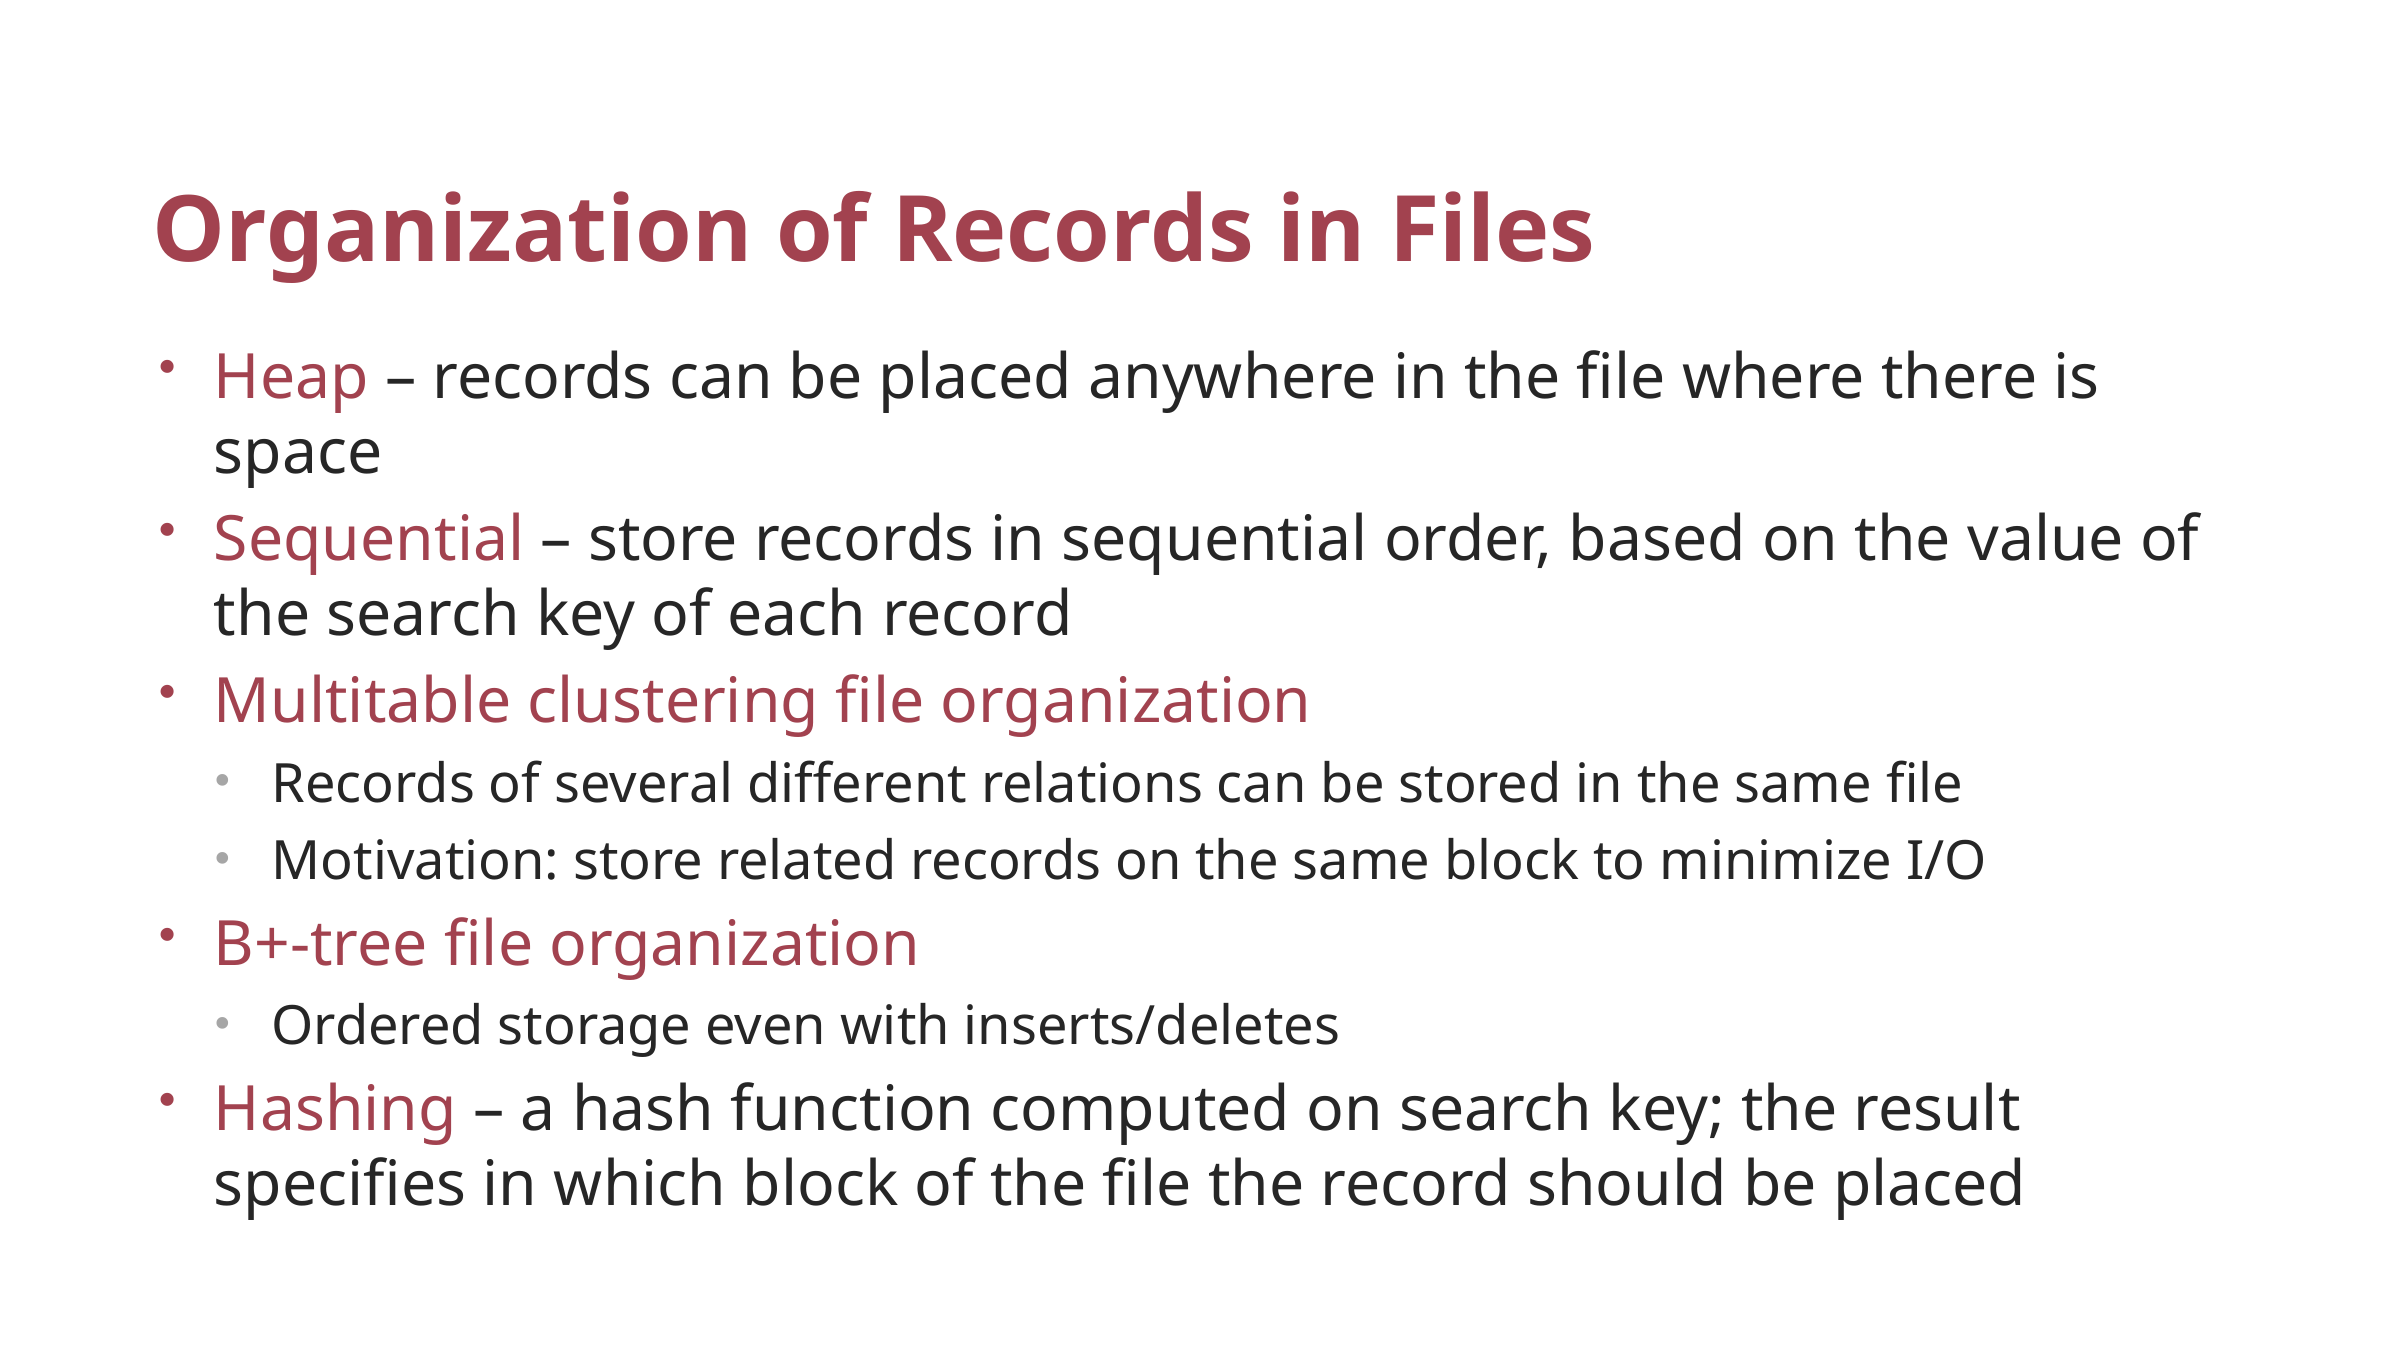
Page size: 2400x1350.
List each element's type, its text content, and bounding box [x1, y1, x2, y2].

title Organization of Records in Files [137, 54, 2263, 288]
list Heap – records can be placed anywhere in the file where there is space Sequential – store records in sequential order, based on the value of the search key of each record Multitable clustering file organization Records of several different relations can be stored in the same file Motivation: store related records on the same block to minimize I/O B+-tree file organization Ordered storage even with inserts/deletes Hashing – a hash function computed on search key; the result specifies in which block of the file the record should be placed [137, 324, 2263, 1200]
